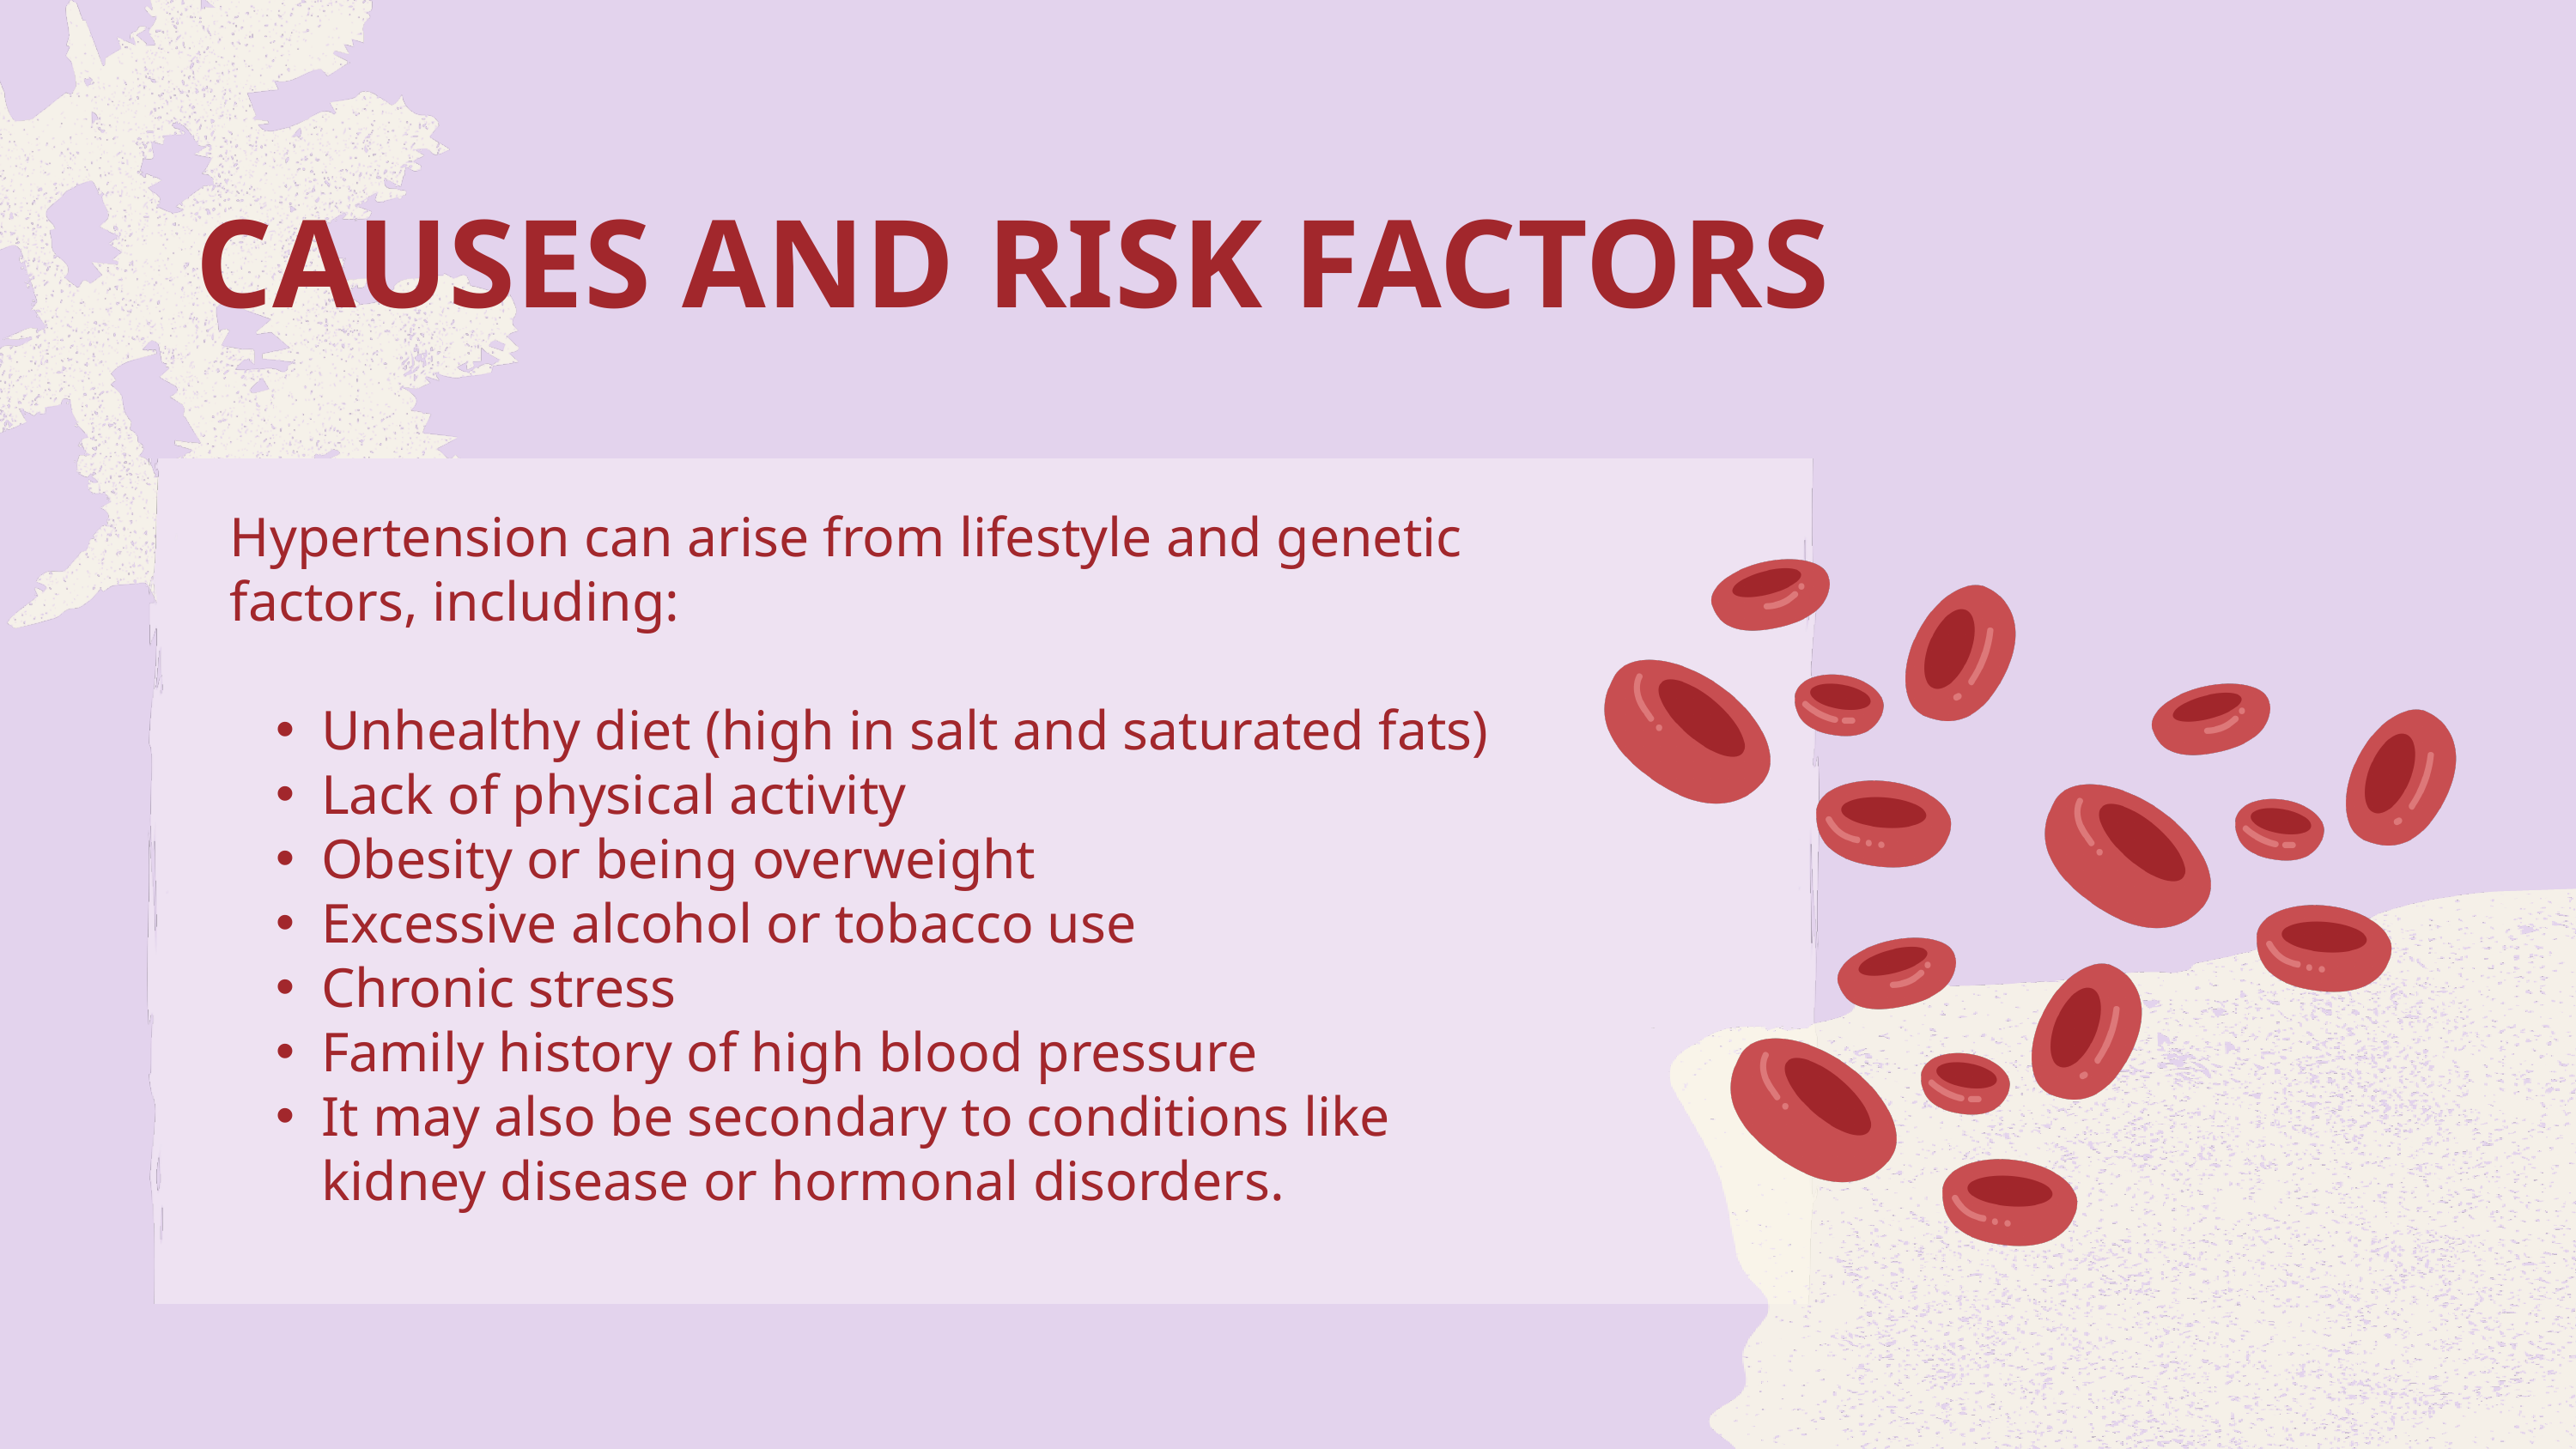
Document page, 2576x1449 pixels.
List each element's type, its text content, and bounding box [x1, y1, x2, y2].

text_box Hypertension can arise from lifestyle and genetic factors, including: Unhealthy diet (high in salt and saturated fats) Lack of physical activity Obesity or being overweight Excessive alcohol or tobacco use Chronic stress Family history of high blood pressure It may also be secondary to conditions like kidney disease or hormonal disorders. [229, 502, 1543, 1211]
text_box [0, 0, 519, 725]
text_box [144, 458, 1822, 1304]
text_box CAUSES AND RISK FACTORS [195, 193, 2033, 333]
text_box [1632, 888, 2576, 1449]
text_box [1592, 555, 2033, 874]
text_box [1718, 933, 2160, 1252]
text_box [2032, 679, 2474, 998]
